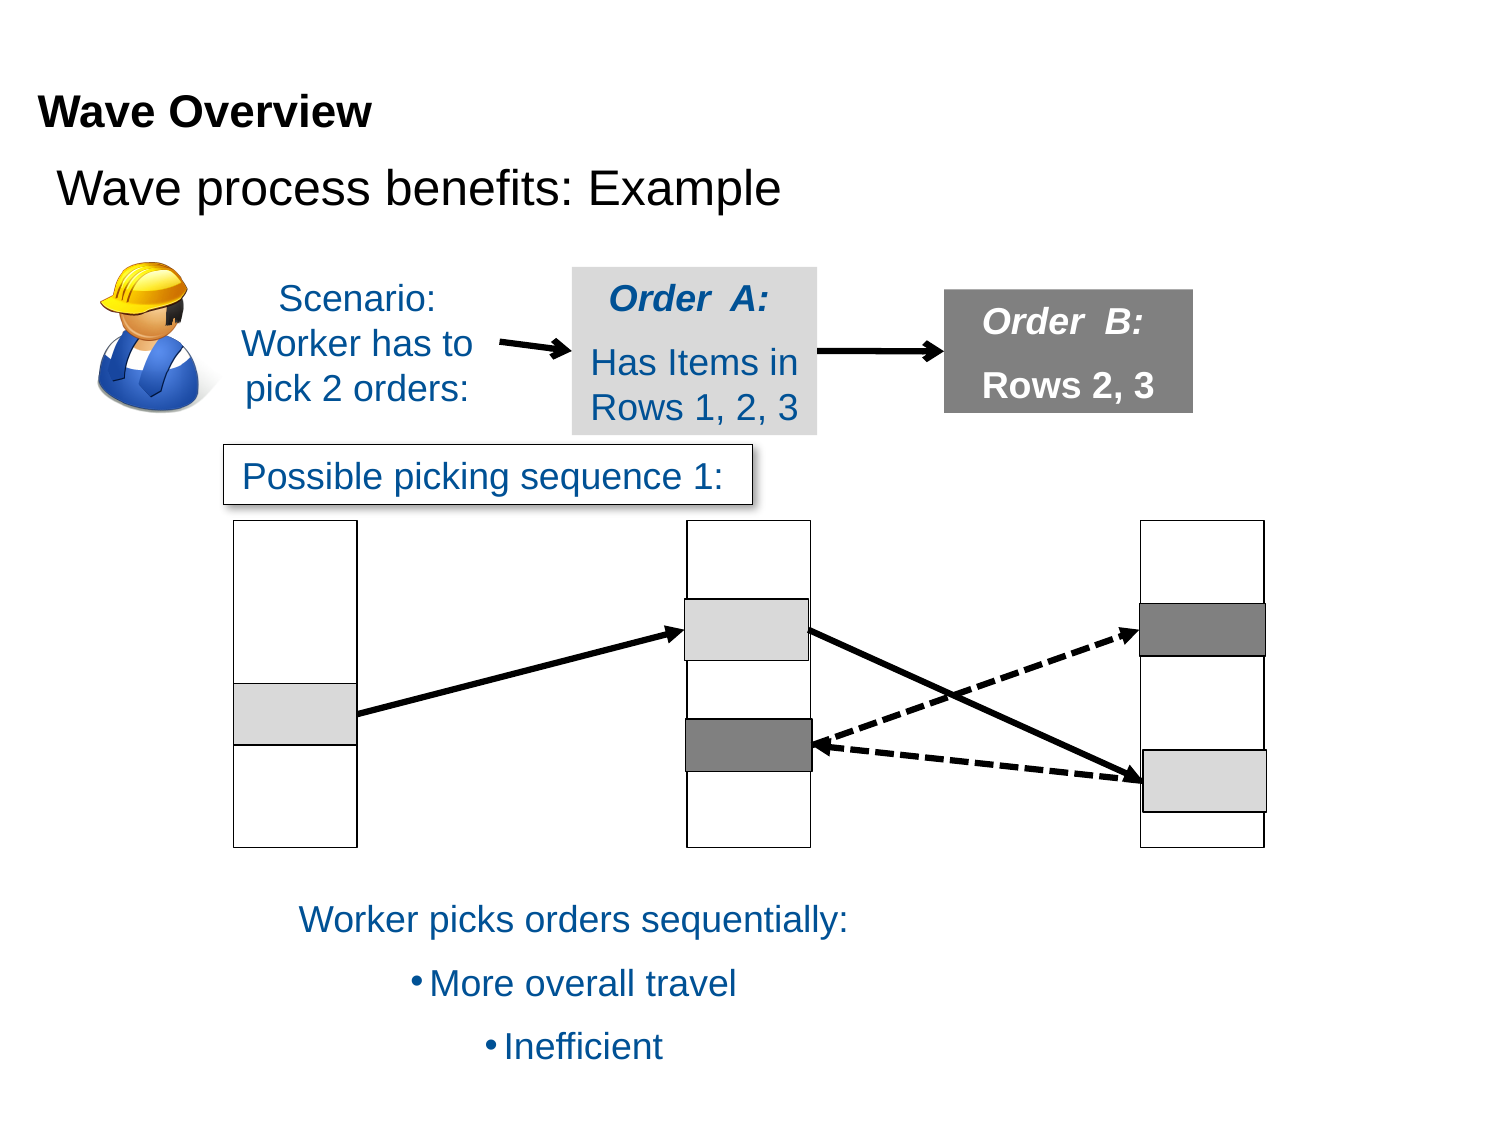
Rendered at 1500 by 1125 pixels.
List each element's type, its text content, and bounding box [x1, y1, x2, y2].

text_box [685, 719, 803, 772]
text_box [811, 750, 1143, 782]
text_box [1140, 790, 1265, 848]
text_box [356, 629, 685, 715]
text_box [686, 520, 811, 627]
text_box [233, 520, 358, 683]
text_box Order B: Rows 2, 3 [944, 289, 1193, 413]
list Wave process benefits: Example [40, 147, 1315, 286]
text_box Possible picking sequence 1: [223, 444, 753, 505]
text_box [233, 746, 358, 848]
text_box [1149, 656, 1265, 749]
text_box [1140, 520, 1265, 603]
text_box [688, 661, 803, 719]
text_box [1142, 749, 1267, 812]
text_box [684, 598, 809, 661]
text_box Order A: Has Items in Rows 1, 2, 3 [571, 286, 818, 436]
title Wave Overview [22, 74, 1421, 124]
text_box Worker picks orders sequentially: More overall travel Inefficient [247, 887, 900, 1075]
text_box [1139, 603, 1266, 656]
text_box Scenario: Worker has to pick 2 orders: [244, 286, 500, 417]
text_box [686, 772, 811, 848]
text_box [233, 683, 358, 746]
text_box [811, 629, 1140, 746]
picture [63, 254, 241, 431]
